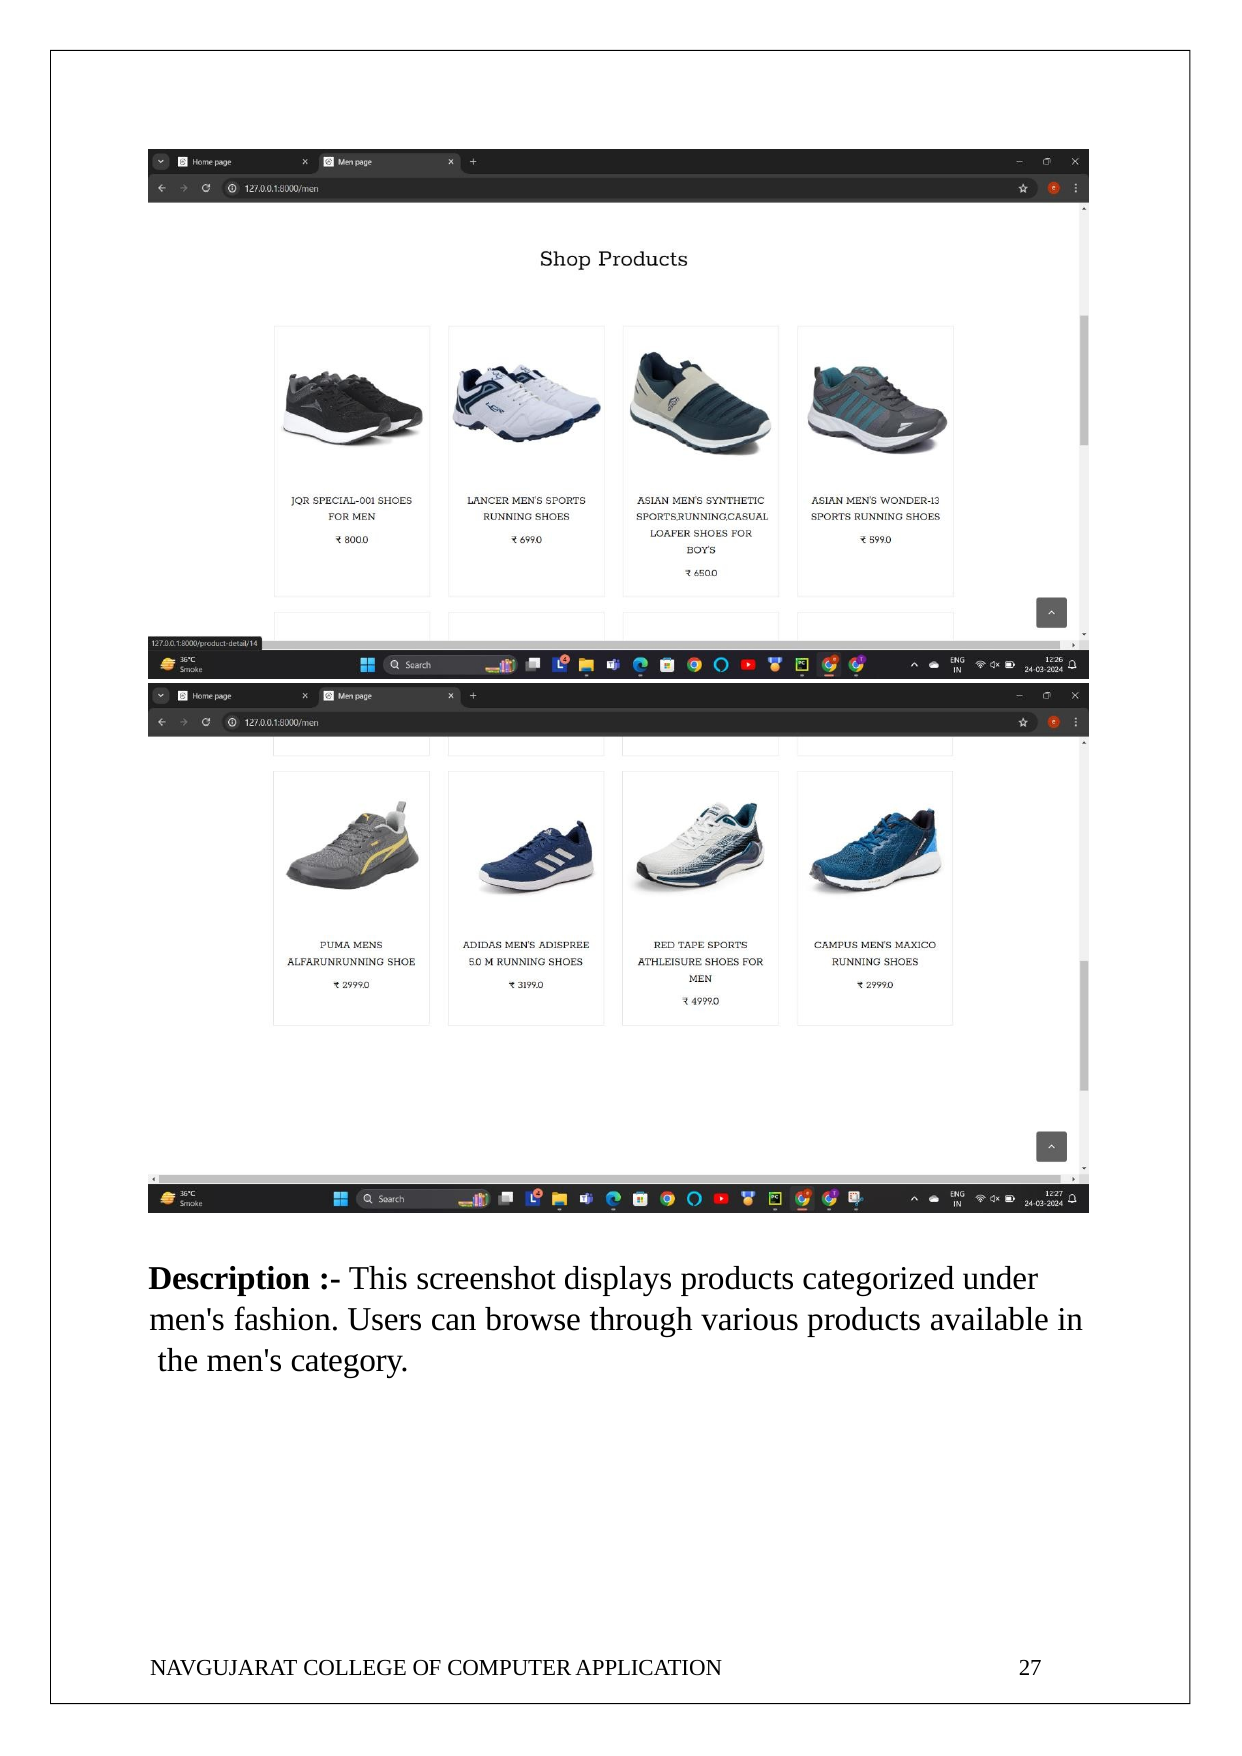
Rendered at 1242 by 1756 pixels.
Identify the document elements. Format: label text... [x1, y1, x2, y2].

footer NAVGUJARAT COLLEGE OF COMPUTER APPLICATION [147, 1652, 738, 1756]
text_box Description :- This screenshot displays products categorized under men's fashion. Users can browse through various products available in the men's category. [146, 1254, 1090, 1379]
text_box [148, 149, 1089, 1213]
slide_number 27 [1012, 1652, 1048, 1756]
